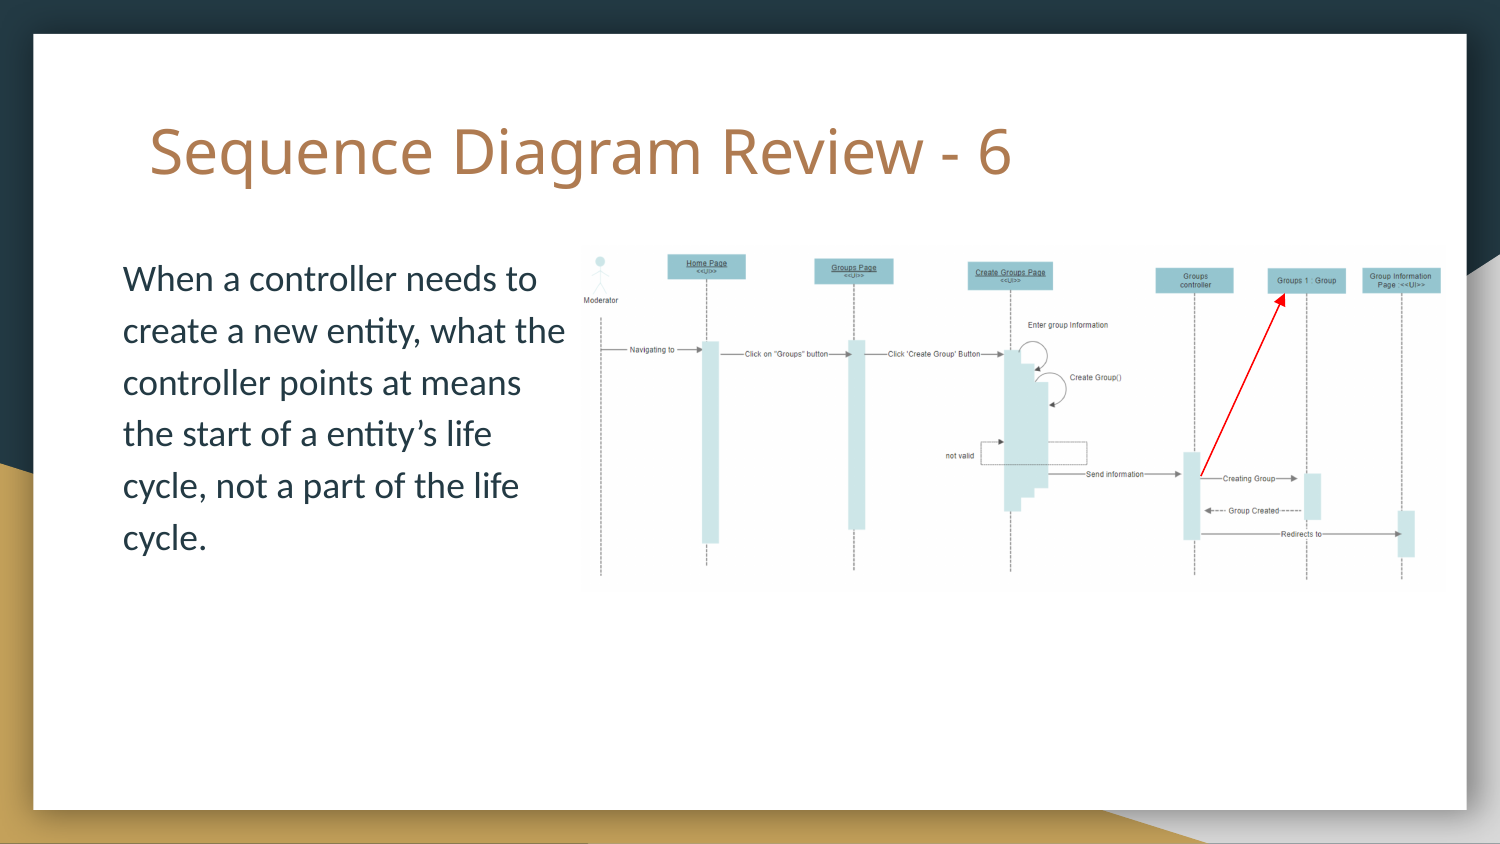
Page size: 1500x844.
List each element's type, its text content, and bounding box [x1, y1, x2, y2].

title Sequence Diagram Review - 6 [134, 97, 1366, 243]
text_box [1200, 292, 1286, 477]
list When a controller needs to create a new entity, what the controller points at means the start of a entity’s life cycle, not a part of the life cycle. [107, 232, 587, 761]
picture [581, 245, 1446, 592]
